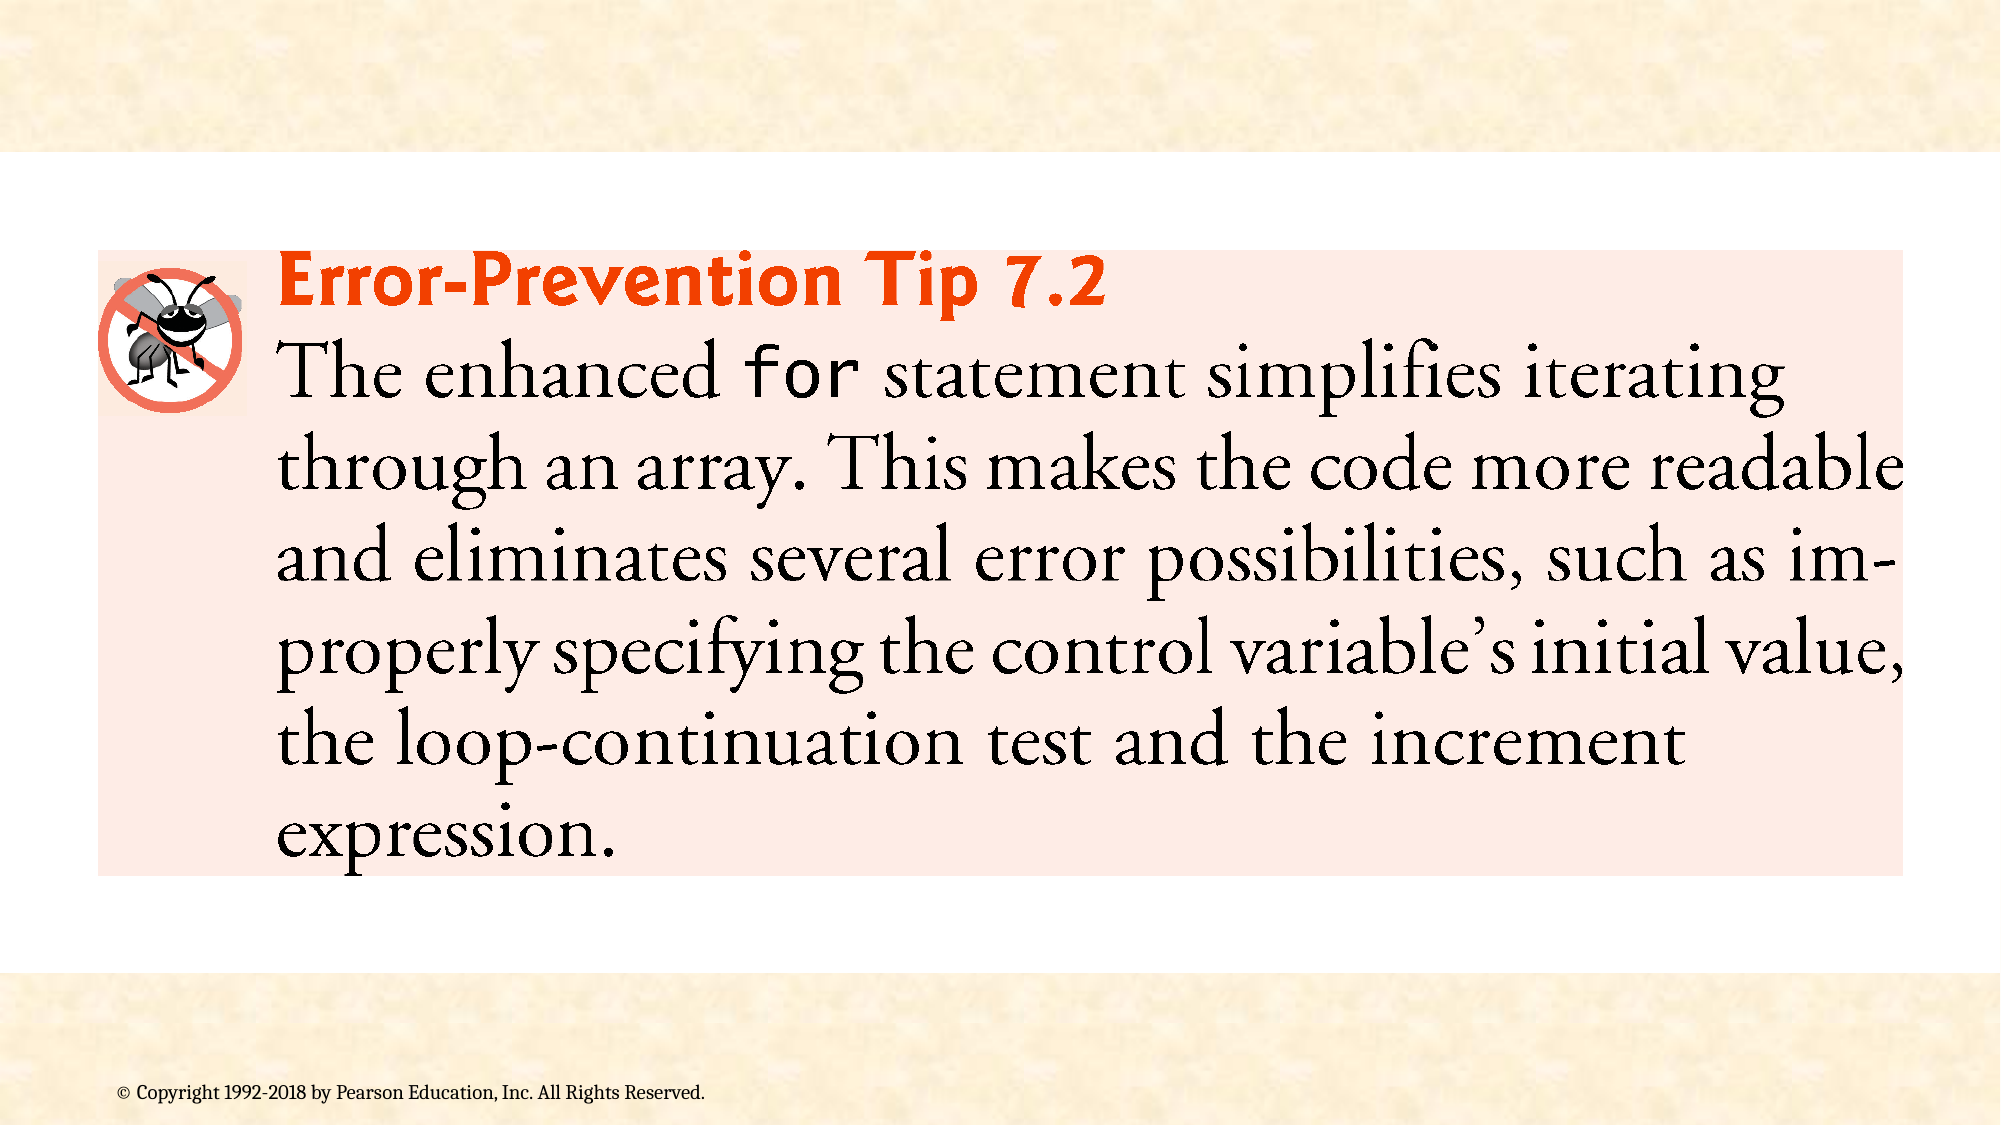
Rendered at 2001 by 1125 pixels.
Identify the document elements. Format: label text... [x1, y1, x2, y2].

footer © Copyright 1992-2018 by Pearson Education, Inc. All Rights Reserved. [99, 1051, 1473, 1112]
picture [0, 0, 2001, 1125]
